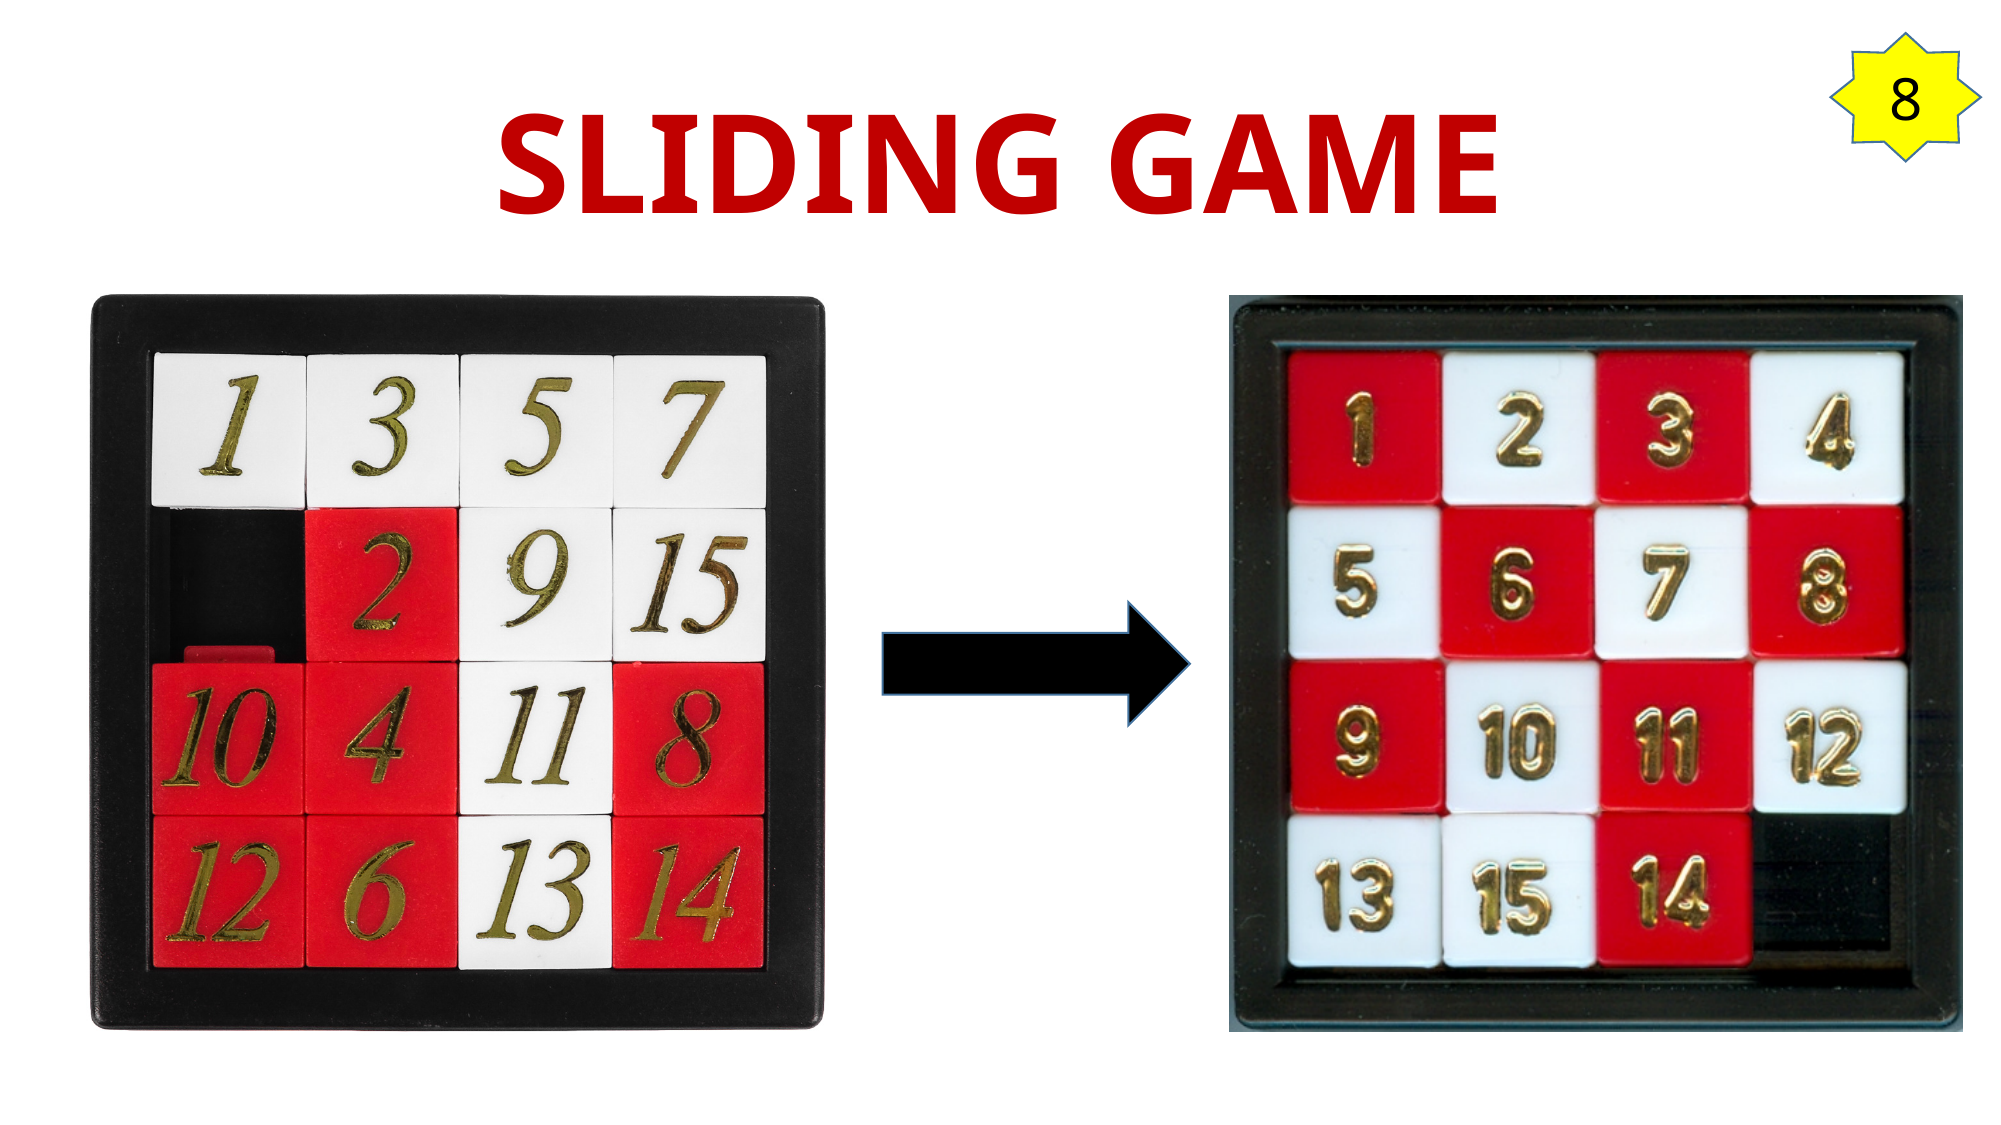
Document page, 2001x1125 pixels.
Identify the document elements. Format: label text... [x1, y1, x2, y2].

text_box 8 [1828, 31, 1983, 163]
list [70, 277, 844, 1051]
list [1229, 295, 1963, 1032]
title SLIDING GAME [137, 59, 1863, 278]
text_box [881, 599, 1192, 728]
